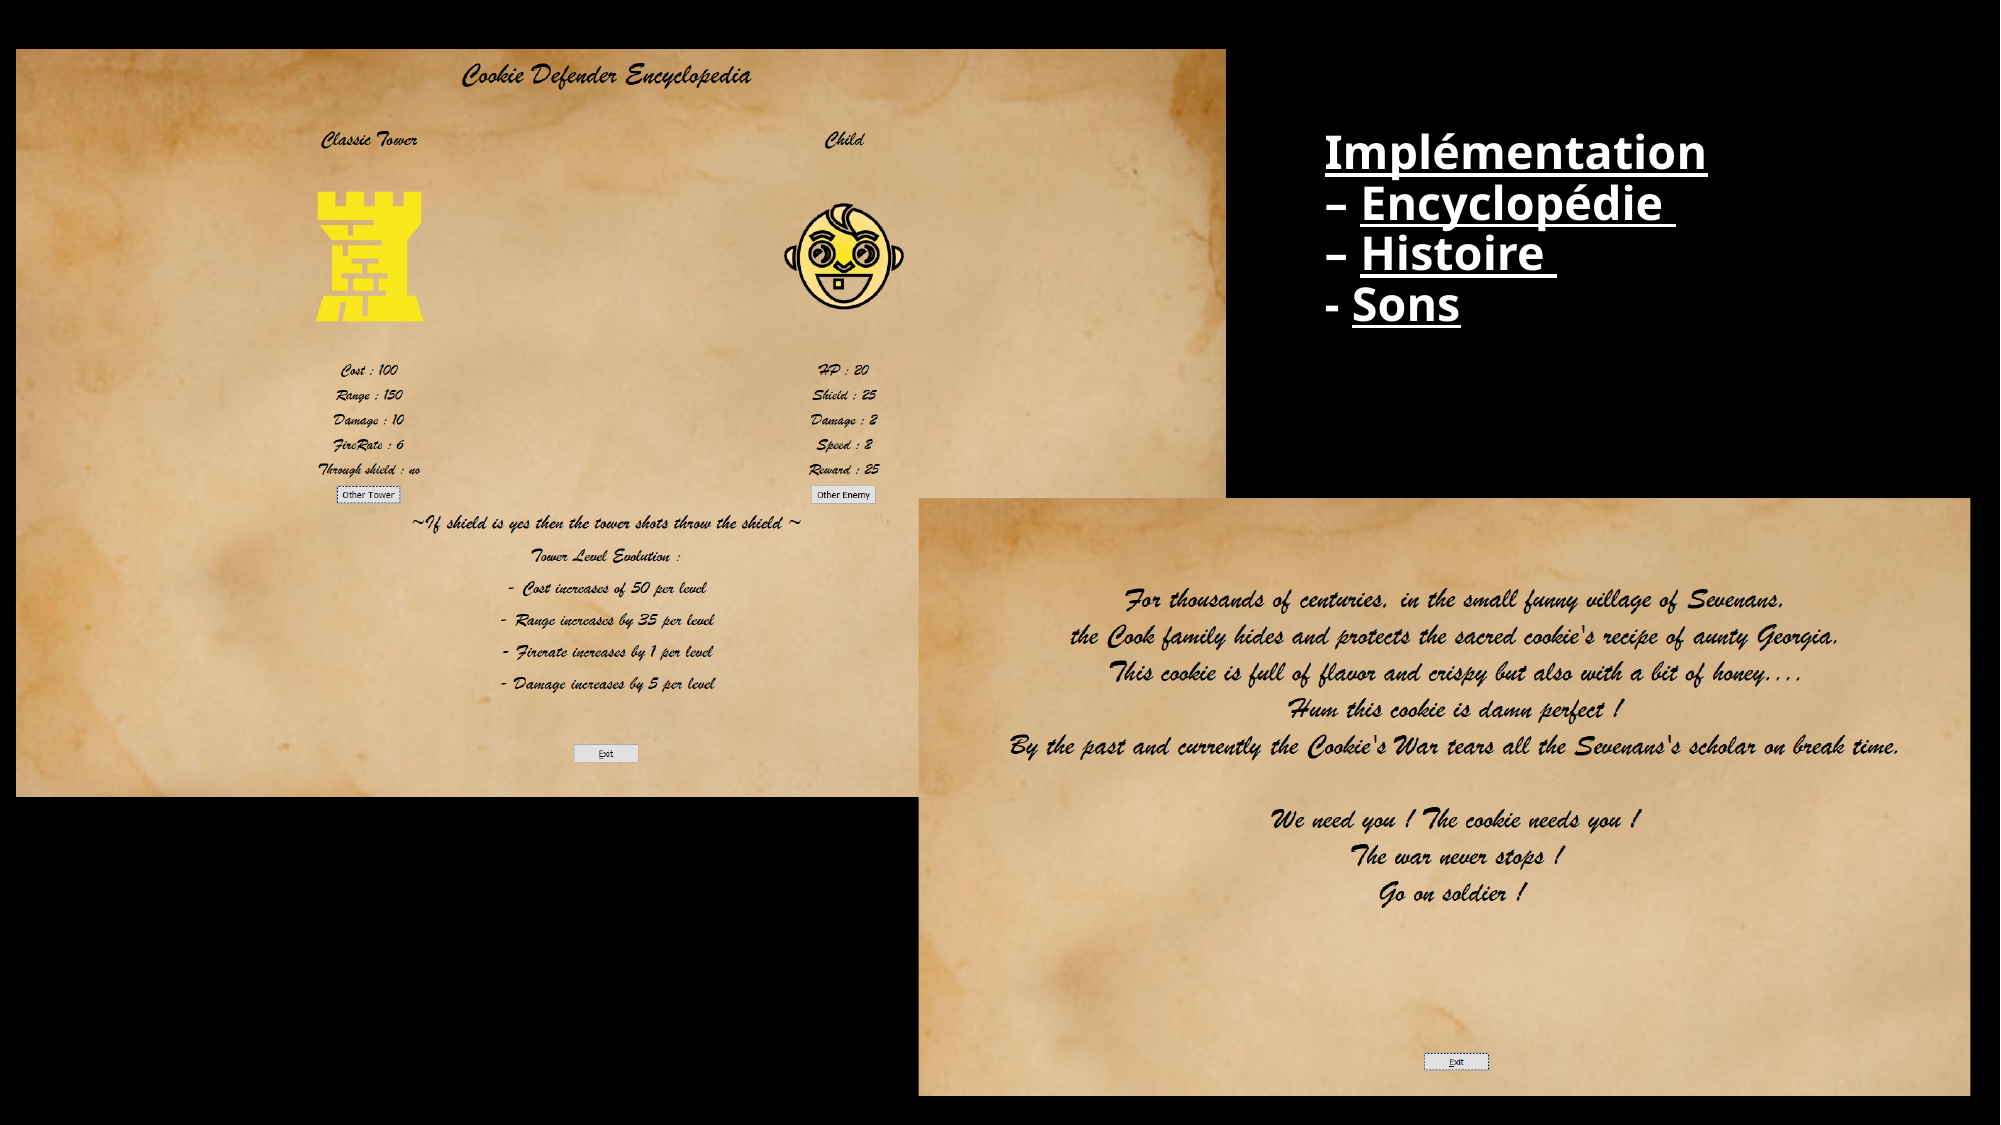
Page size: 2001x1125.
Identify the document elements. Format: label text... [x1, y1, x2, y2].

title Implémentation – Encyclopédie – Histoire - Sons [1309, 121, 1938, 339]
picture [16, 49, 1971, 1096]
